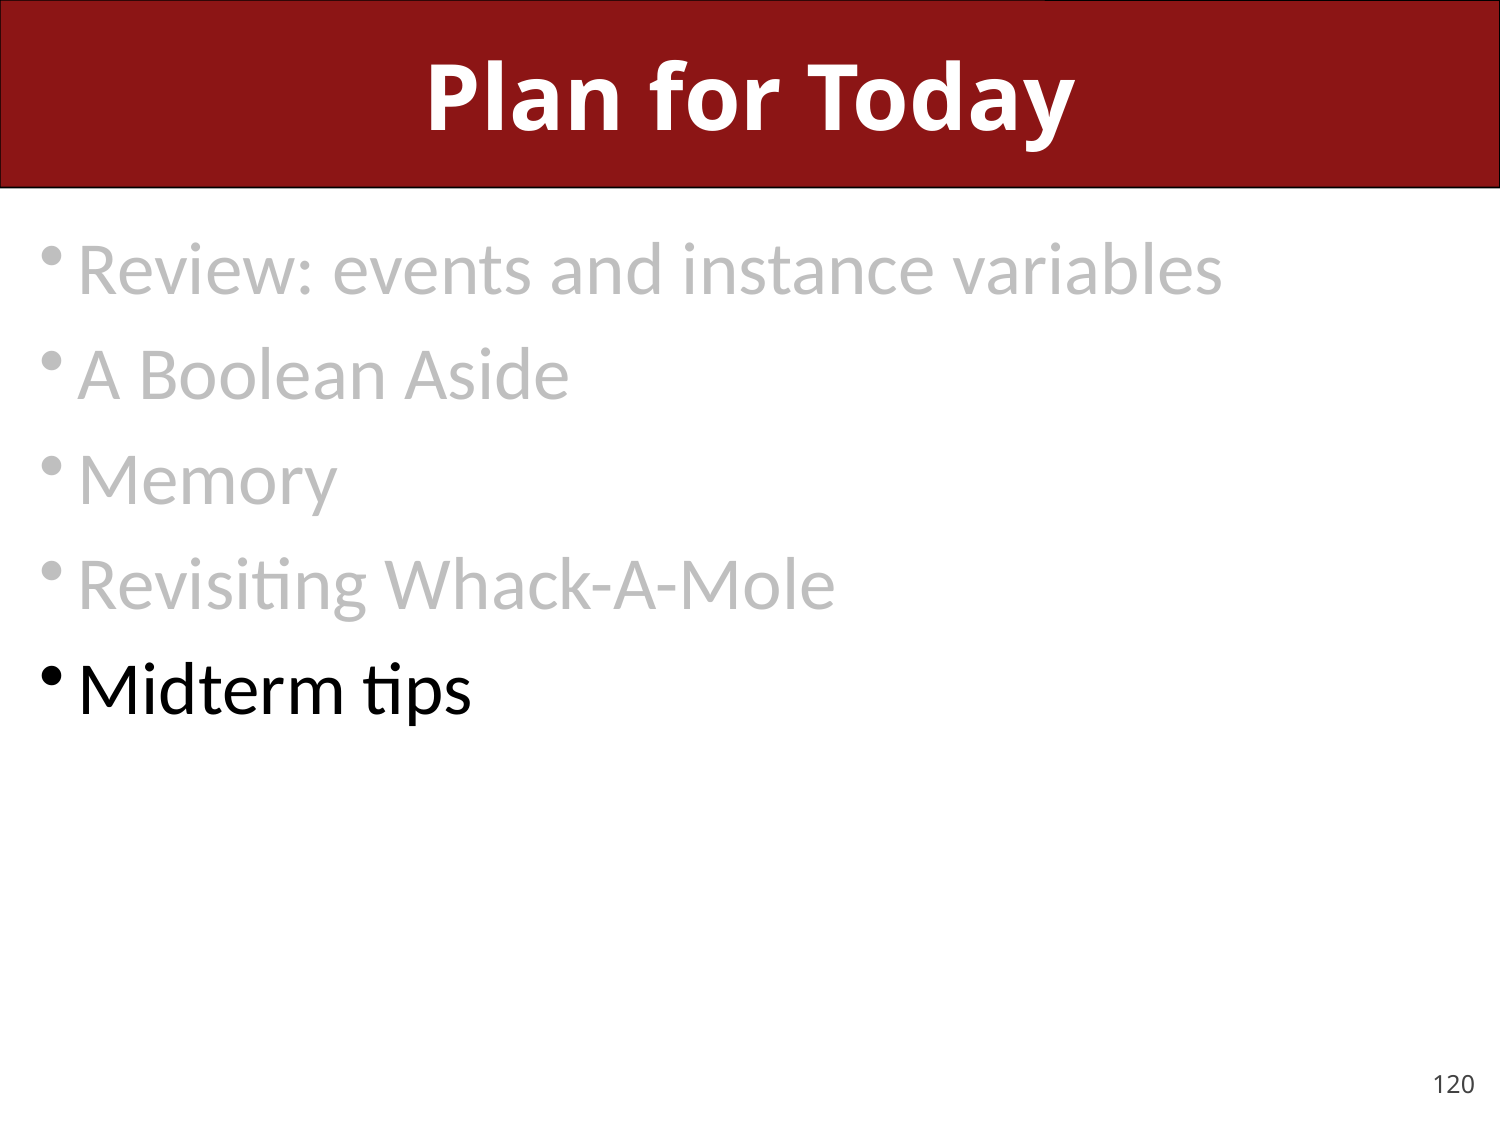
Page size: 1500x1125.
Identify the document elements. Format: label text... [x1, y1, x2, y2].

list Review: events and instance variables A Boolean Aside Memory Revisiting Whack-A-Mole Midterm tips [24, 212, 1475, 1063]
title Plan for Today [75, 0, 1425, 188]
